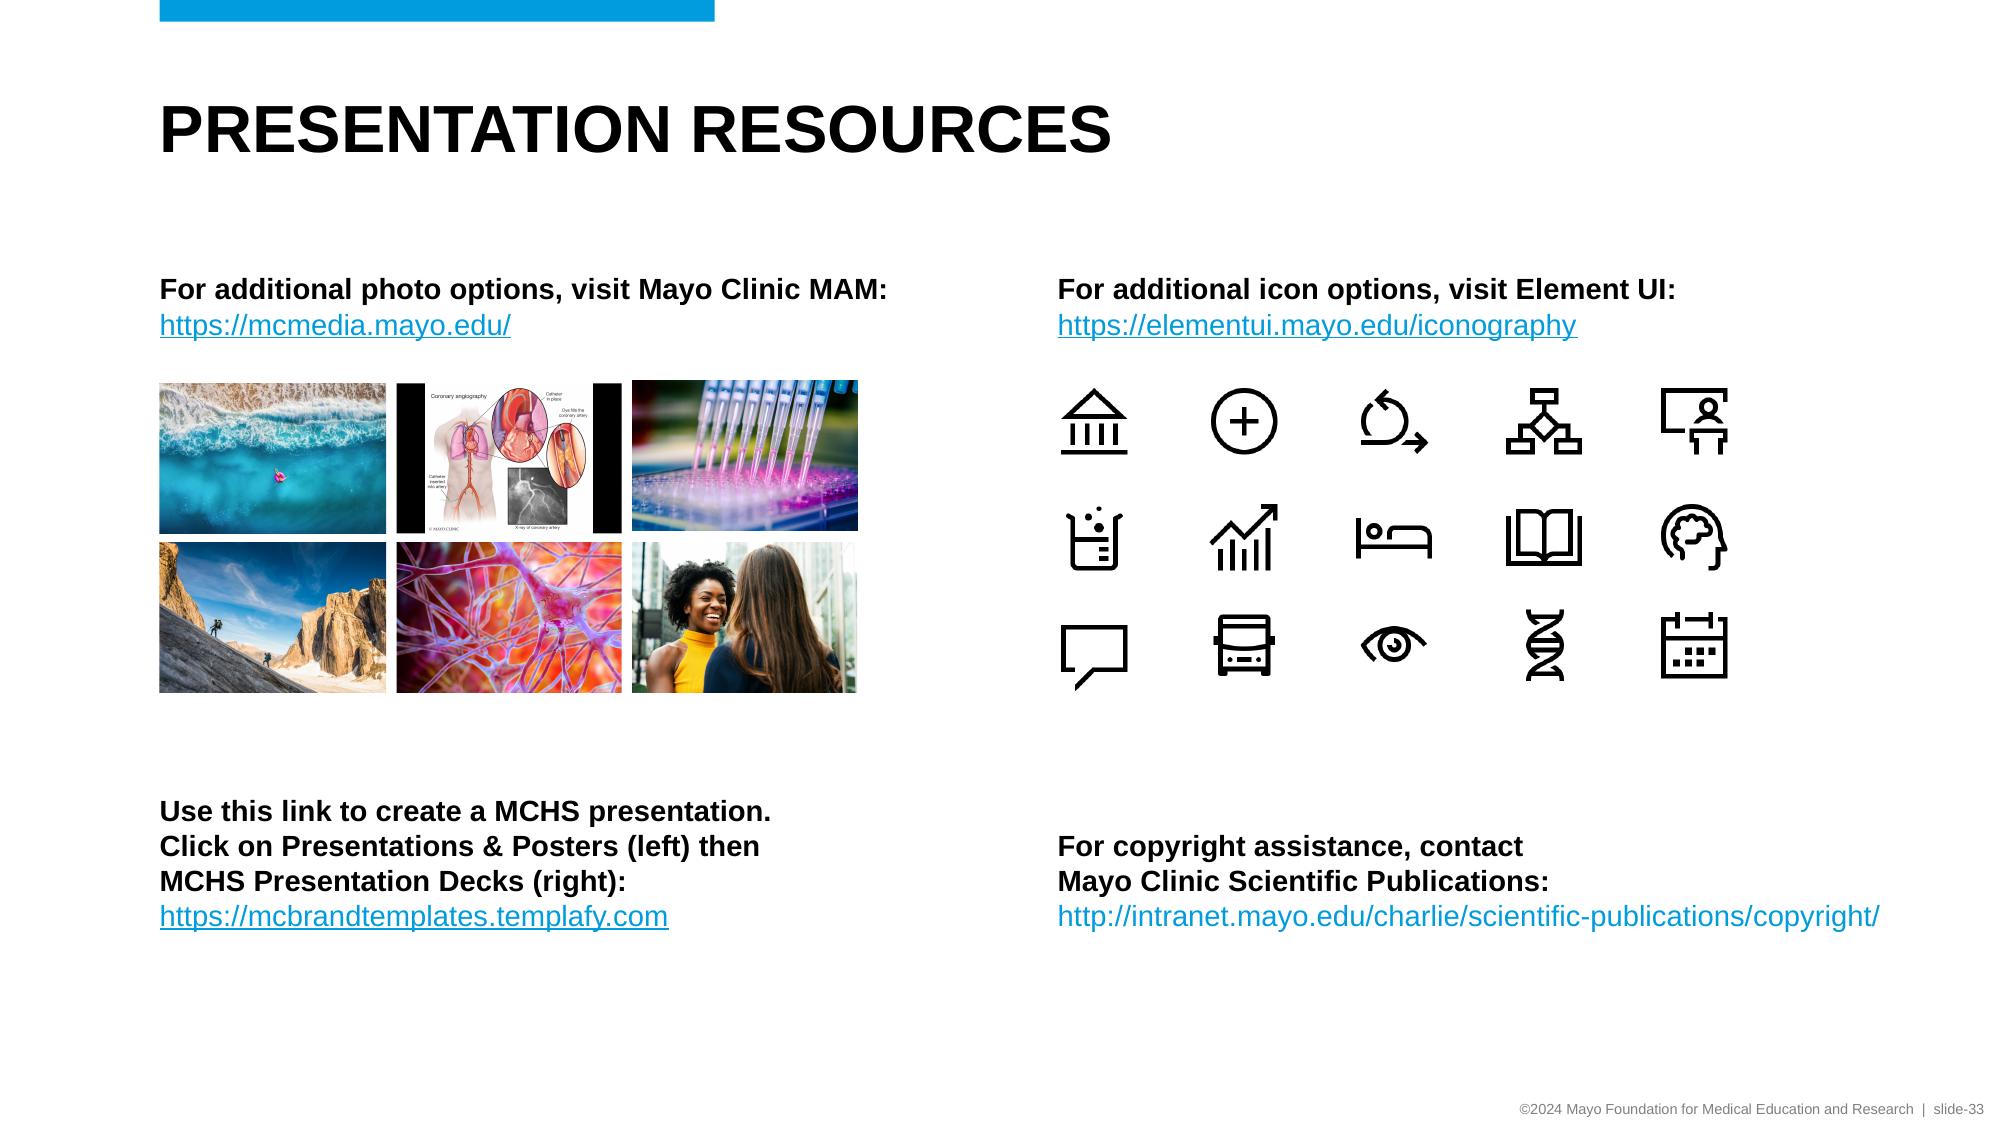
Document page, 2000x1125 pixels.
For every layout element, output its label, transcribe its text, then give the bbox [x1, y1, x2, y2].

picture [1656, 499, 1732, 575]
picture [1056, 383, 1132, 459]
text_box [159, 380, 858, 693]
picture [1506, 499, 1582, 575]
picture [1056, 615, 1132, 692]
text_box For additional photo options, visit Mayo Clinic MAM: https://mcmedia.mayo.edu/ [159, 263, 943, 349]
picture [1206, 499, 1282, 575]
picture [1356, 607, 1432, 684]
text_box For additional icon options, visit Element UI: https://elementui.mayo.edu/iconography [1057, 263, 1841, 349]
picture [1506, 607, 1583, 684]
picture [1206, 383, 1282, 459]
picture [1056, 499, 1132, 575]
picture [1506, 383, 1582, 459]
picture [1356, 383, 1432, 459]
picture [1656, 383, 1732, 459]
picture [1356, 499, 1432, 575]
title presentation resources [159, 87, 1800, 185]
text_box Use this link to create a MCHS presentation. Click on Presentations & Posters (left) then MCHS Presentation Decks (right): https://mcbrandtemplates.templafy.com [159, 785, 943, 940]
text_box For copyright assistance, contact Mayo Clinic Scientific Publications: http://intranet.mayo.edu/charlie/scientific-publications/copyright/ [1057, 820, 1905, 940]
picture [1656, 607, 1732, 684]
picture [1206, 607, 1282, 684]
